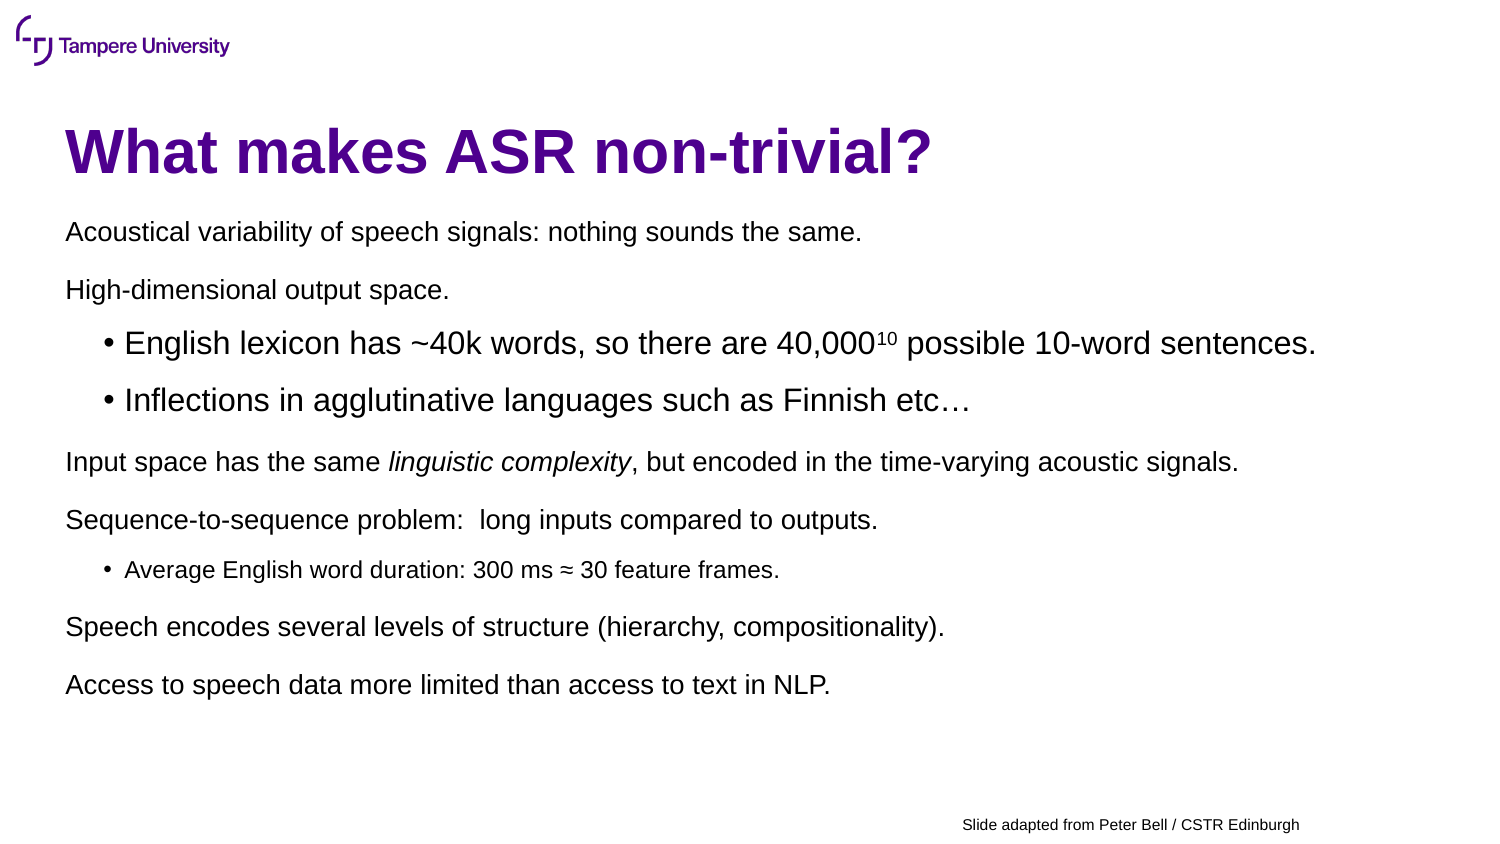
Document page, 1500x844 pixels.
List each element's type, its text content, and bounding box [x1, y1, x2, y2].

picture [15, 14, 230, 66]
text_box Slide adapted from Peter Bell / CSTR Edinburgh [947, 807, 1315, 842]
title What makes ASR non-trivial? [50, 112, 1345, 192]
list Acoustical variability of speech signals: nothing sounds the same. High-dimensional output space. English lexicon has ~40k words, so there are 40,00010 possible 10-word sentences. Inflections in agglutinative languages such as Finnish etc… Input space has the same linguistic complexity, but encoded in the time-varying acoustic signals. Sequence-to-sequence problem: long inputs compared to outputs. Average English word duration: 300 ms ≈ 30 feature frames. Speech encodes several levels of structure (hierarchy, compositionality). Access to speech data more limited than access to text in NLP. [50, 210, 1345, 746]
